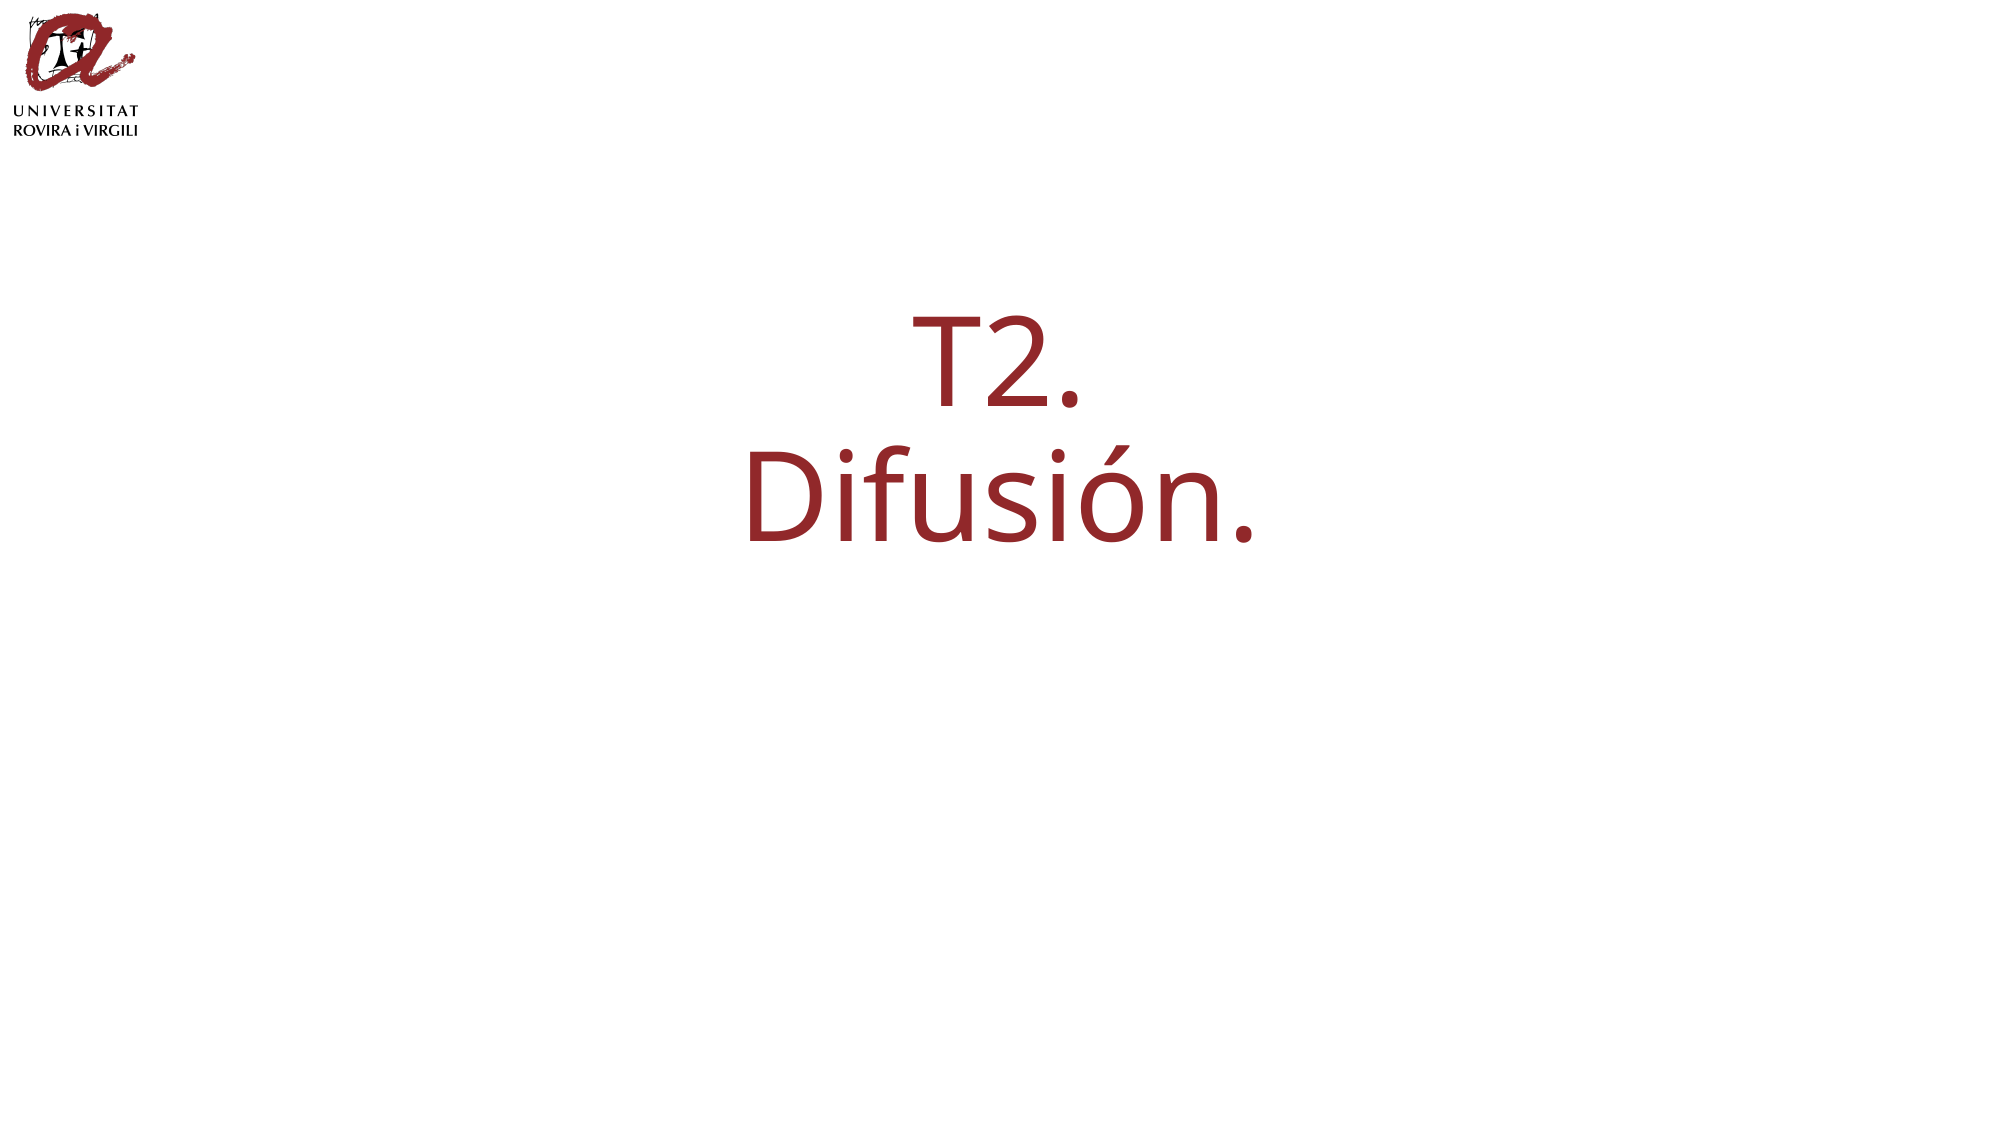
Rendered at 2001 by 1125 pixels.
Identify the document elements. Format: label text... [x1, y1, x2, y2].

picture [14, 13, 138, 136]
title T2. Difusión. [249, 184, 1750, 576]
